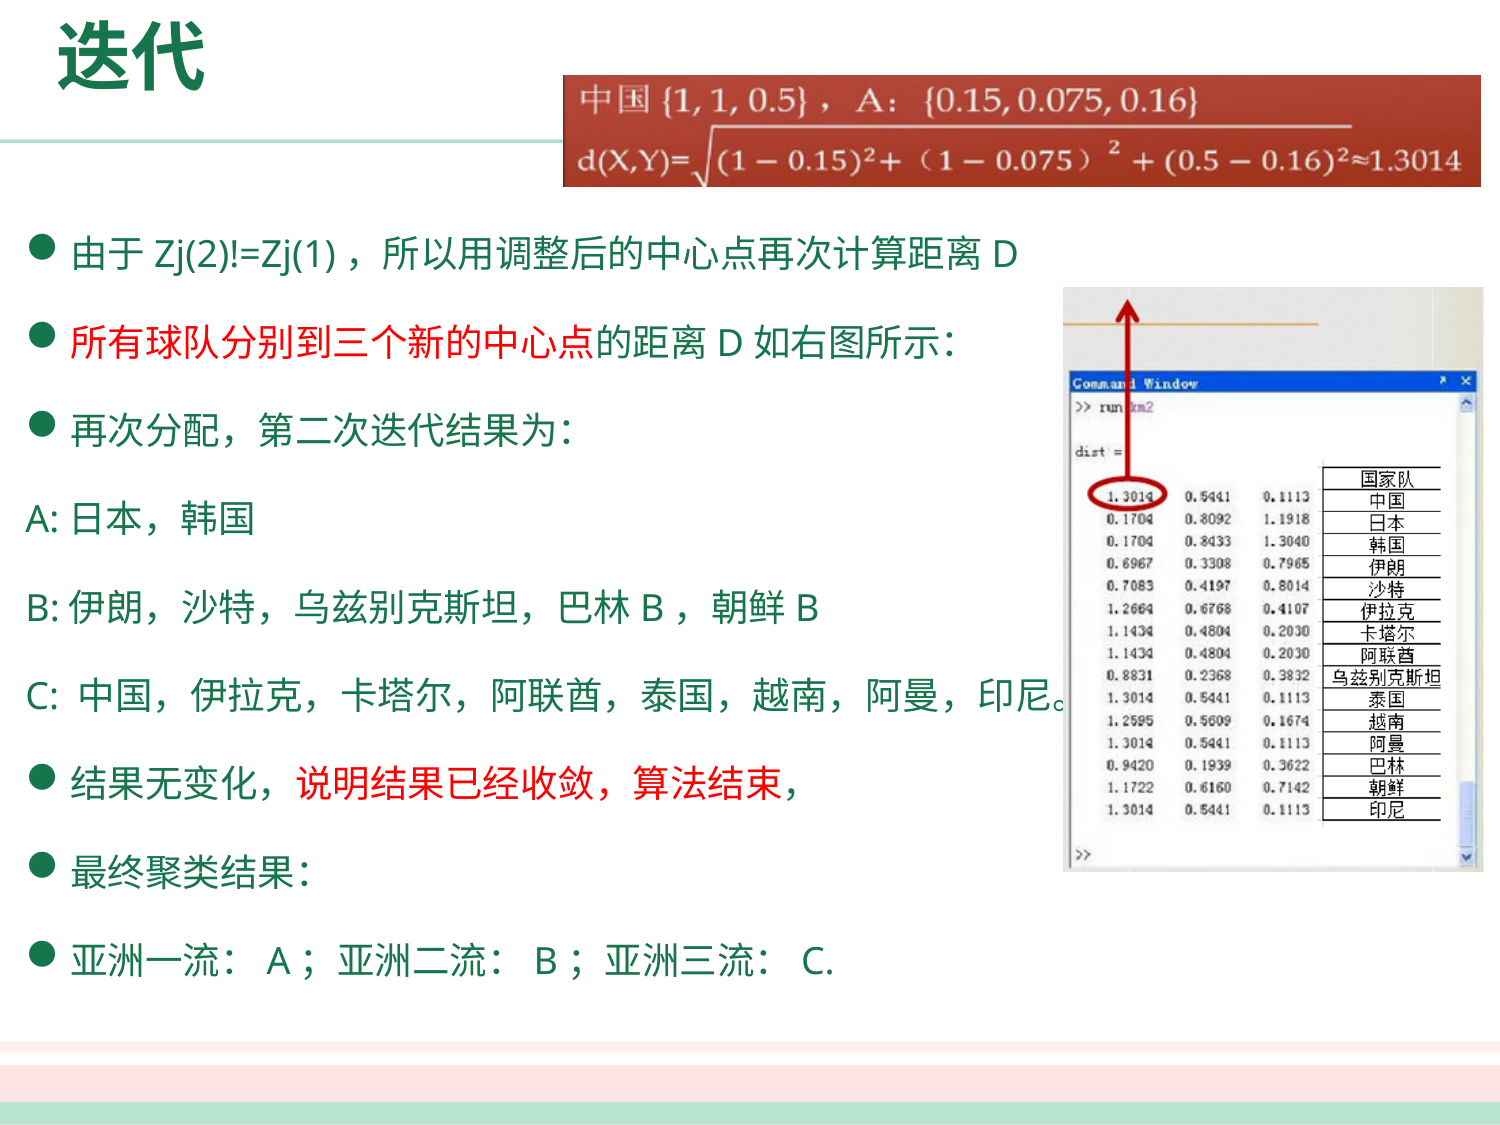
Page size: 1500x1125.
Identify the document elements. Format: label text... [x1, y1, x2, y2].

title 迭代 [41, 0, 1335, 132]
list 由于Zj(2)!=Zj(1)，所以用调整后的中心点再次计算距离D 所有球队分别到三个新的中心点的距离D如右图所示： 再次分配，第二次迭代结果为： A:日本，韩国 B:伊朗，沙特，乌兹别克斯坦，巴林B，朝鲜B C: 中国，伊拉克，卡塔尔，阿联酋，泰国，越南，阿曼，印尼。 结果无变化，说明结果已经收敛，算法结束， 最终聚类结果： 亚洲一流：A；亚洲二流：B；亚洲三流：C. [10, 200, 1366, 753]
picture [0, 0, 1500, 1125]
